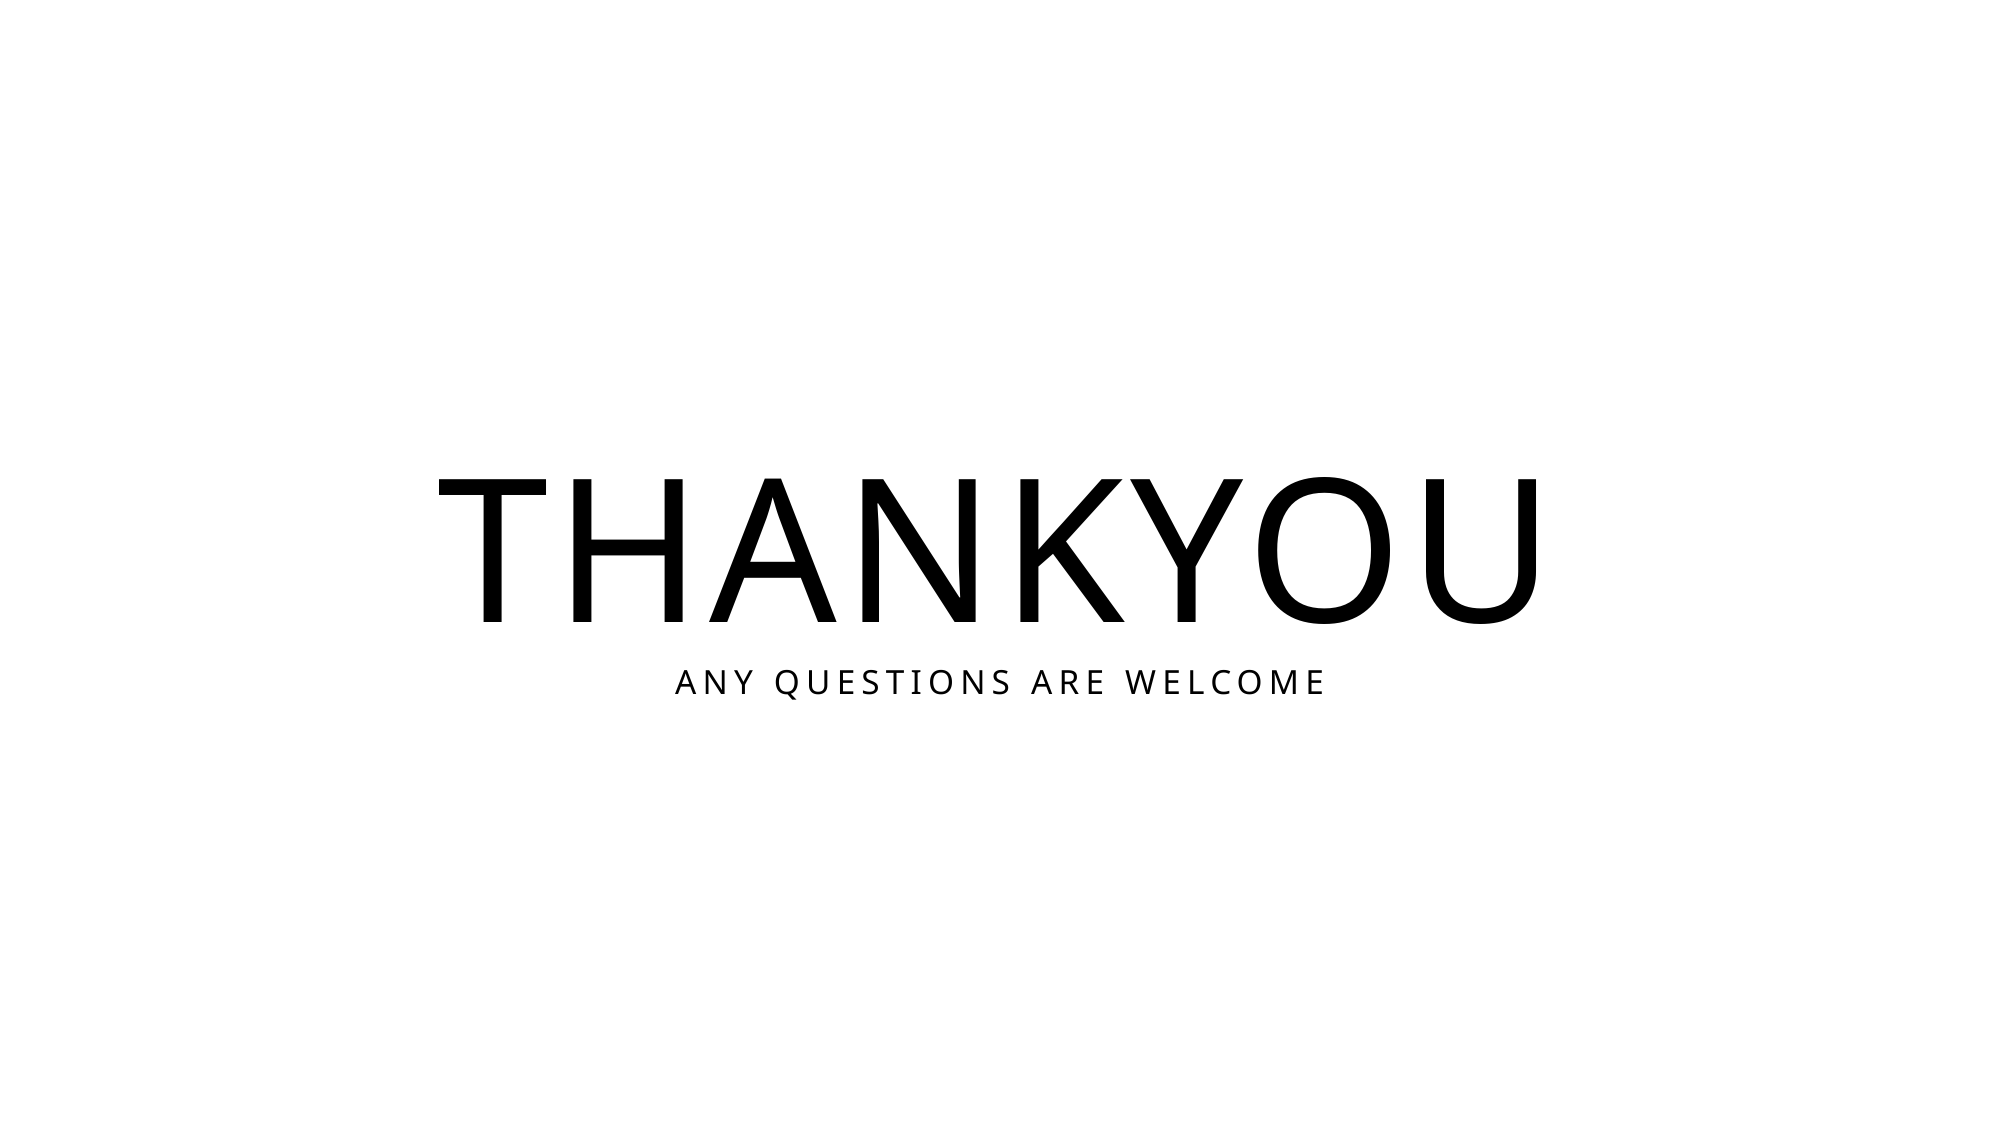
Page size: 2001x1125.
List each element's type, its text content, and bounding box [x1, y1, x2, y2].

title THANKYOU ANY QUESTIONS ARE WELCOME [251, 243, 1749, 882]
